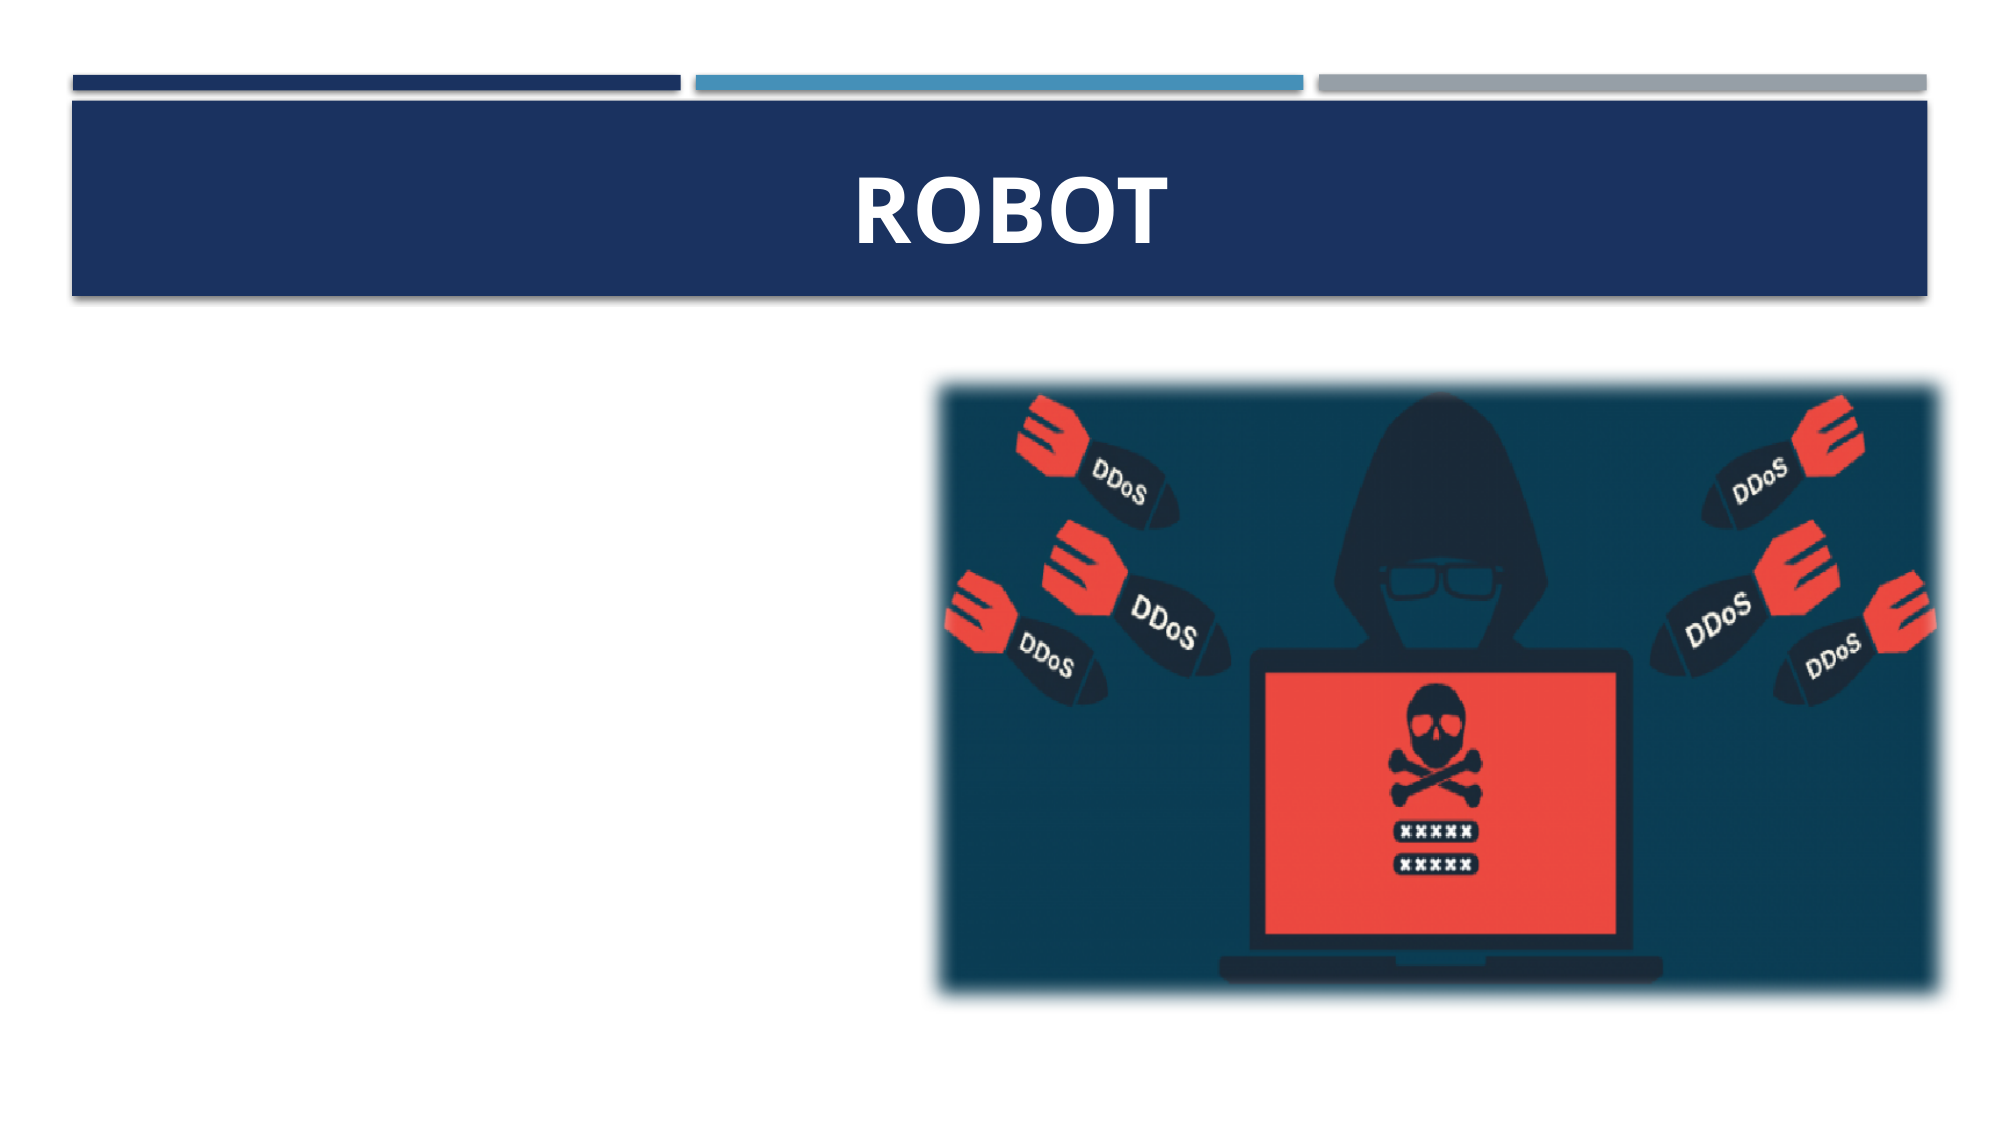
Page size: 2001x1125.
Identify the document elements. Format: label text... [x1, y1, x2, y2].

picture [918, 365, 1960, 1014]
title Robot [95, 103, 1927, 270]
